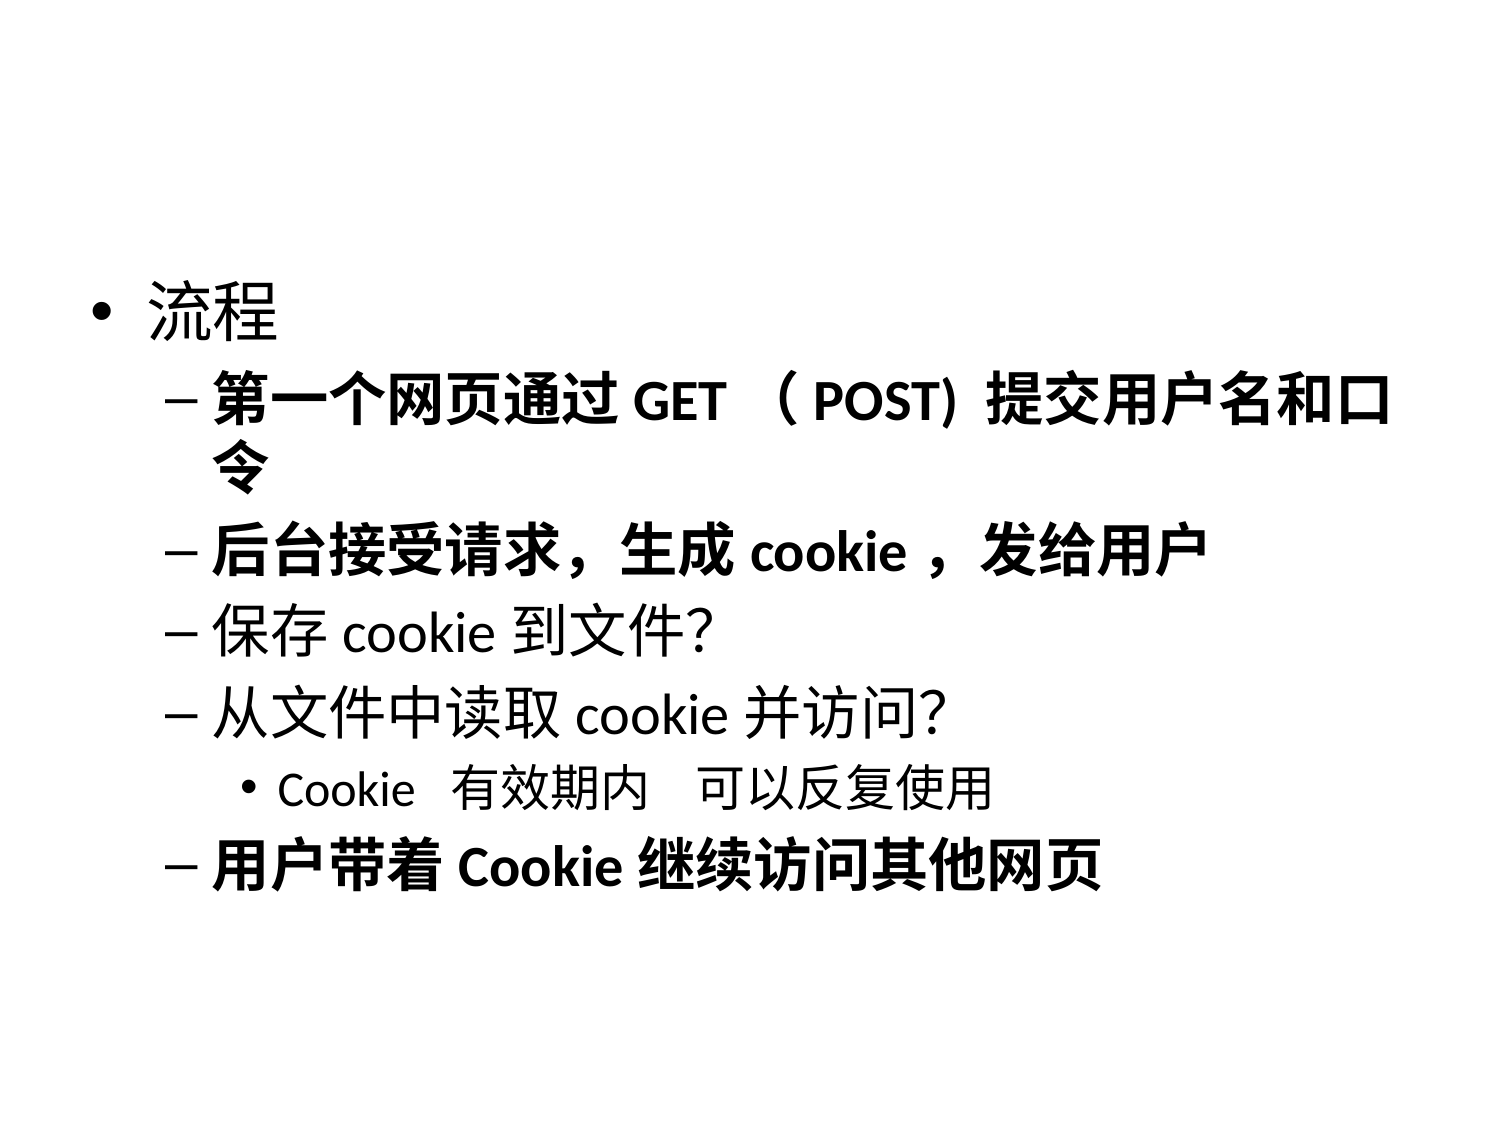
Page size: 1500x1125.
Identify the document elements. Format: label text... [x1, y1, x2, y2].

list 流程 第一个网页通过GET（POST) 提交用户名和口令 后台接受请求，生成cookie，发给用户 保存cookie到文件？ 从文件中读取cookie并访问？ Cookie 有效期内 可以反复使用 用户带着Cookie继续访问其他网页 [75, 262, 1425, 1005]
